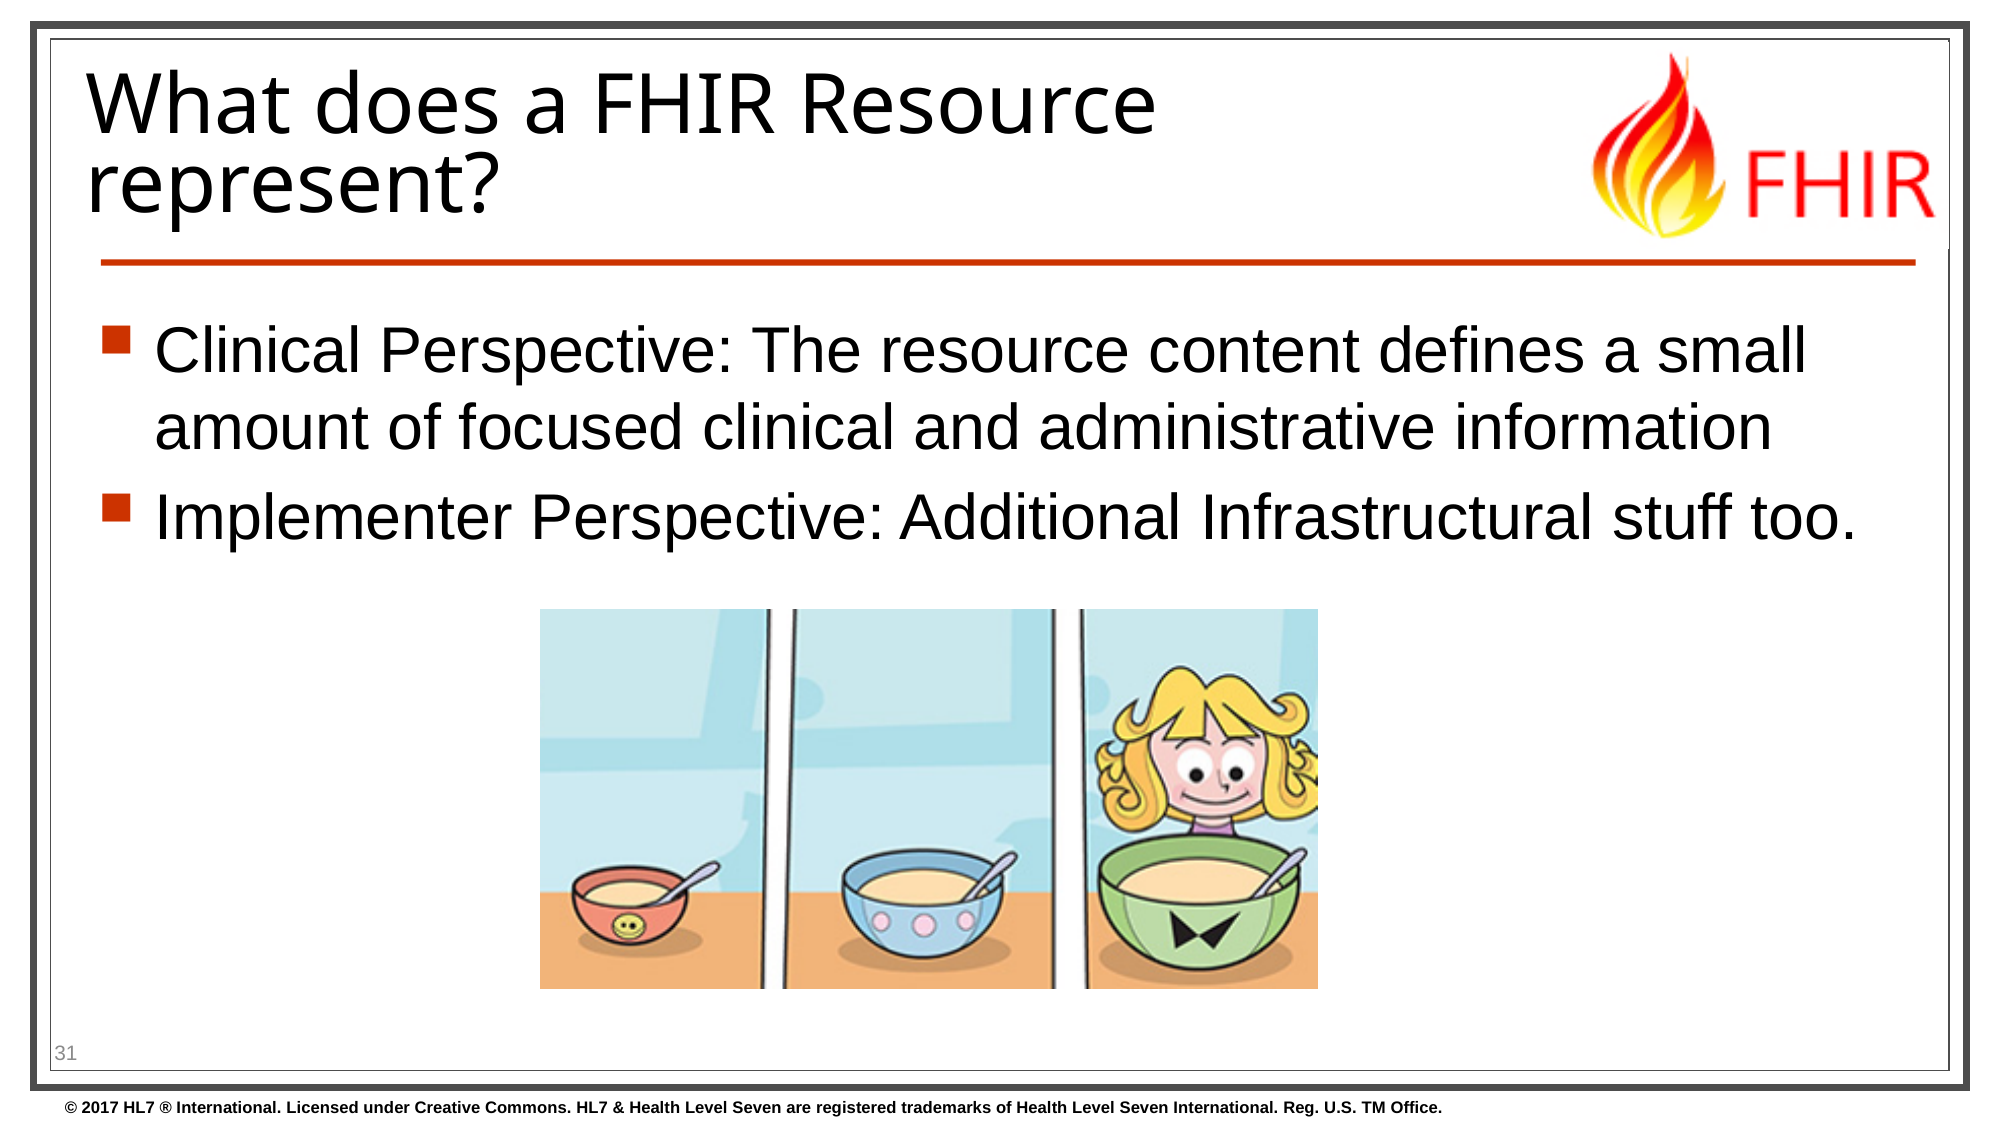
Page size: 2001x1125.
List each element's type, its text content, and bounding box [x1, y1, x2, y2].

slide_number 31 [39, 1034, 197, 1071]
picture [1578, 42, 1949, 249]
title What does a FHIR Resource represent? [70, 54, 1504, 244]
picture [540, 609, 1319, 989]
list Clinical Perspective: The resource content defines a small amount of focused clinical and administrative information Implementer Perspective: Additional Infrastructural stuff too. [83, 299, 1917, 1035]
